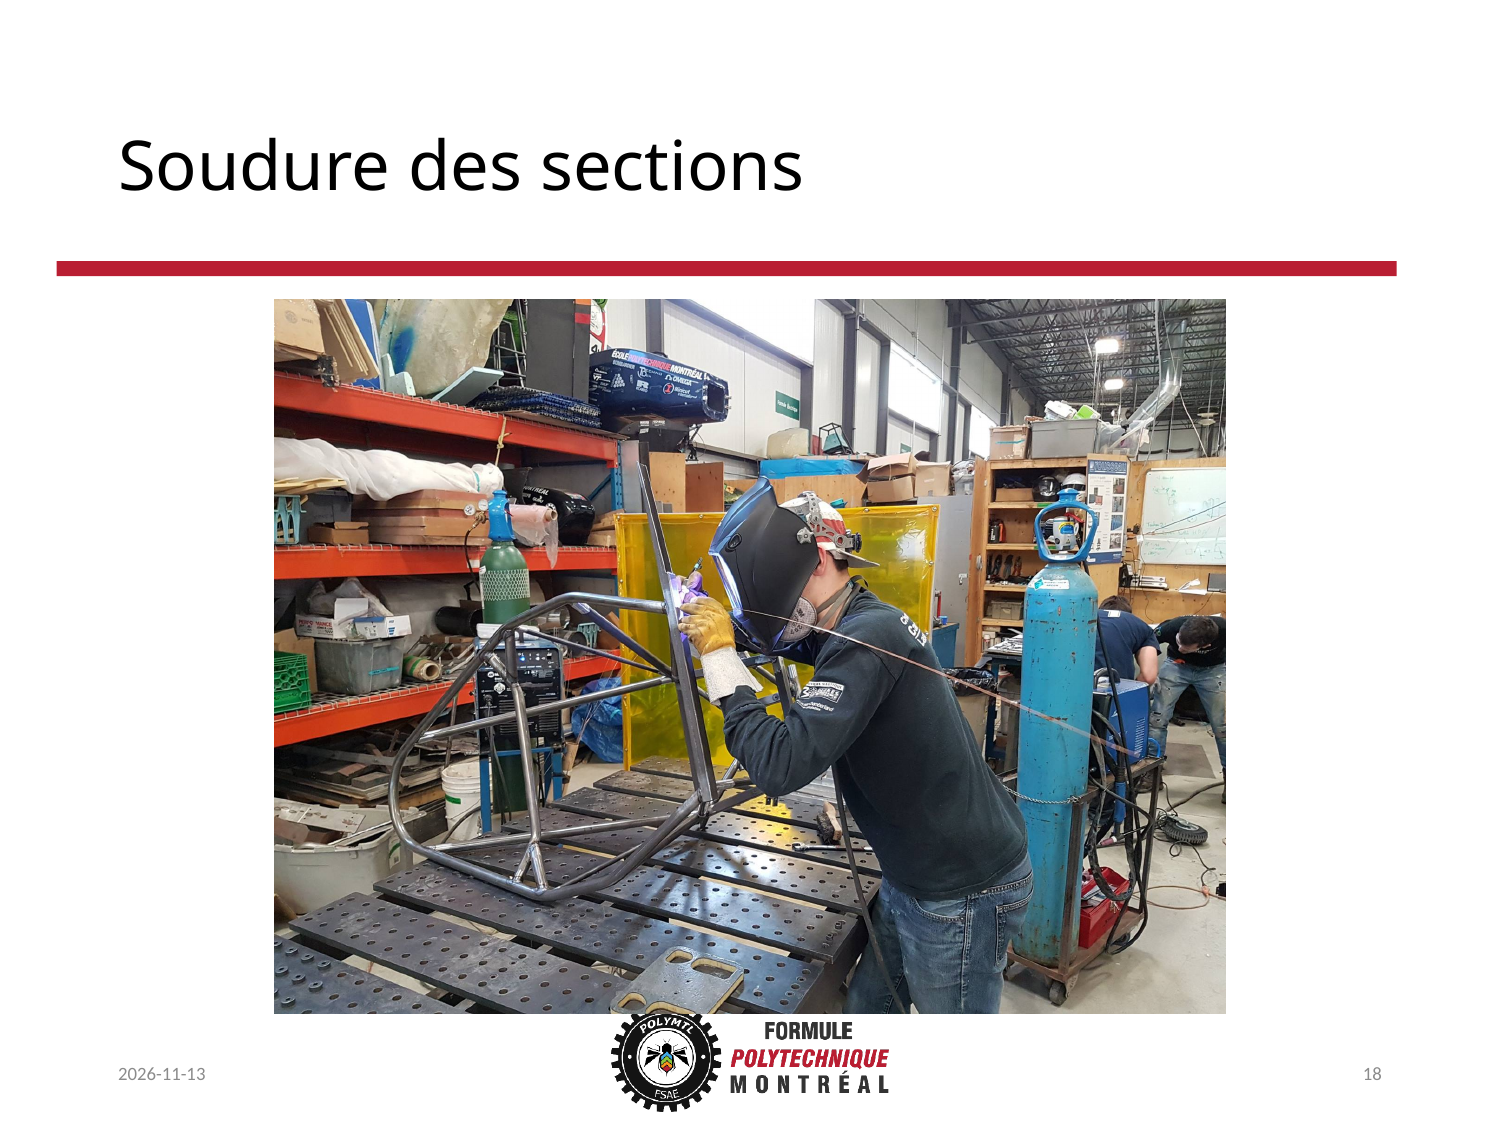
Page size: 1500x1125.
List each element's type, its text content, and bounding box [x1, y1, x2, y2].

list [274, 299, 1226, 1014]
slide_number 18 [1059, 1042, 1397, 1103]
picture [611, 1014, 889, 1112]
title Soudure des sections [103, 59, 1397, 278]
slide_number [103, 1042, 441, 1103]
